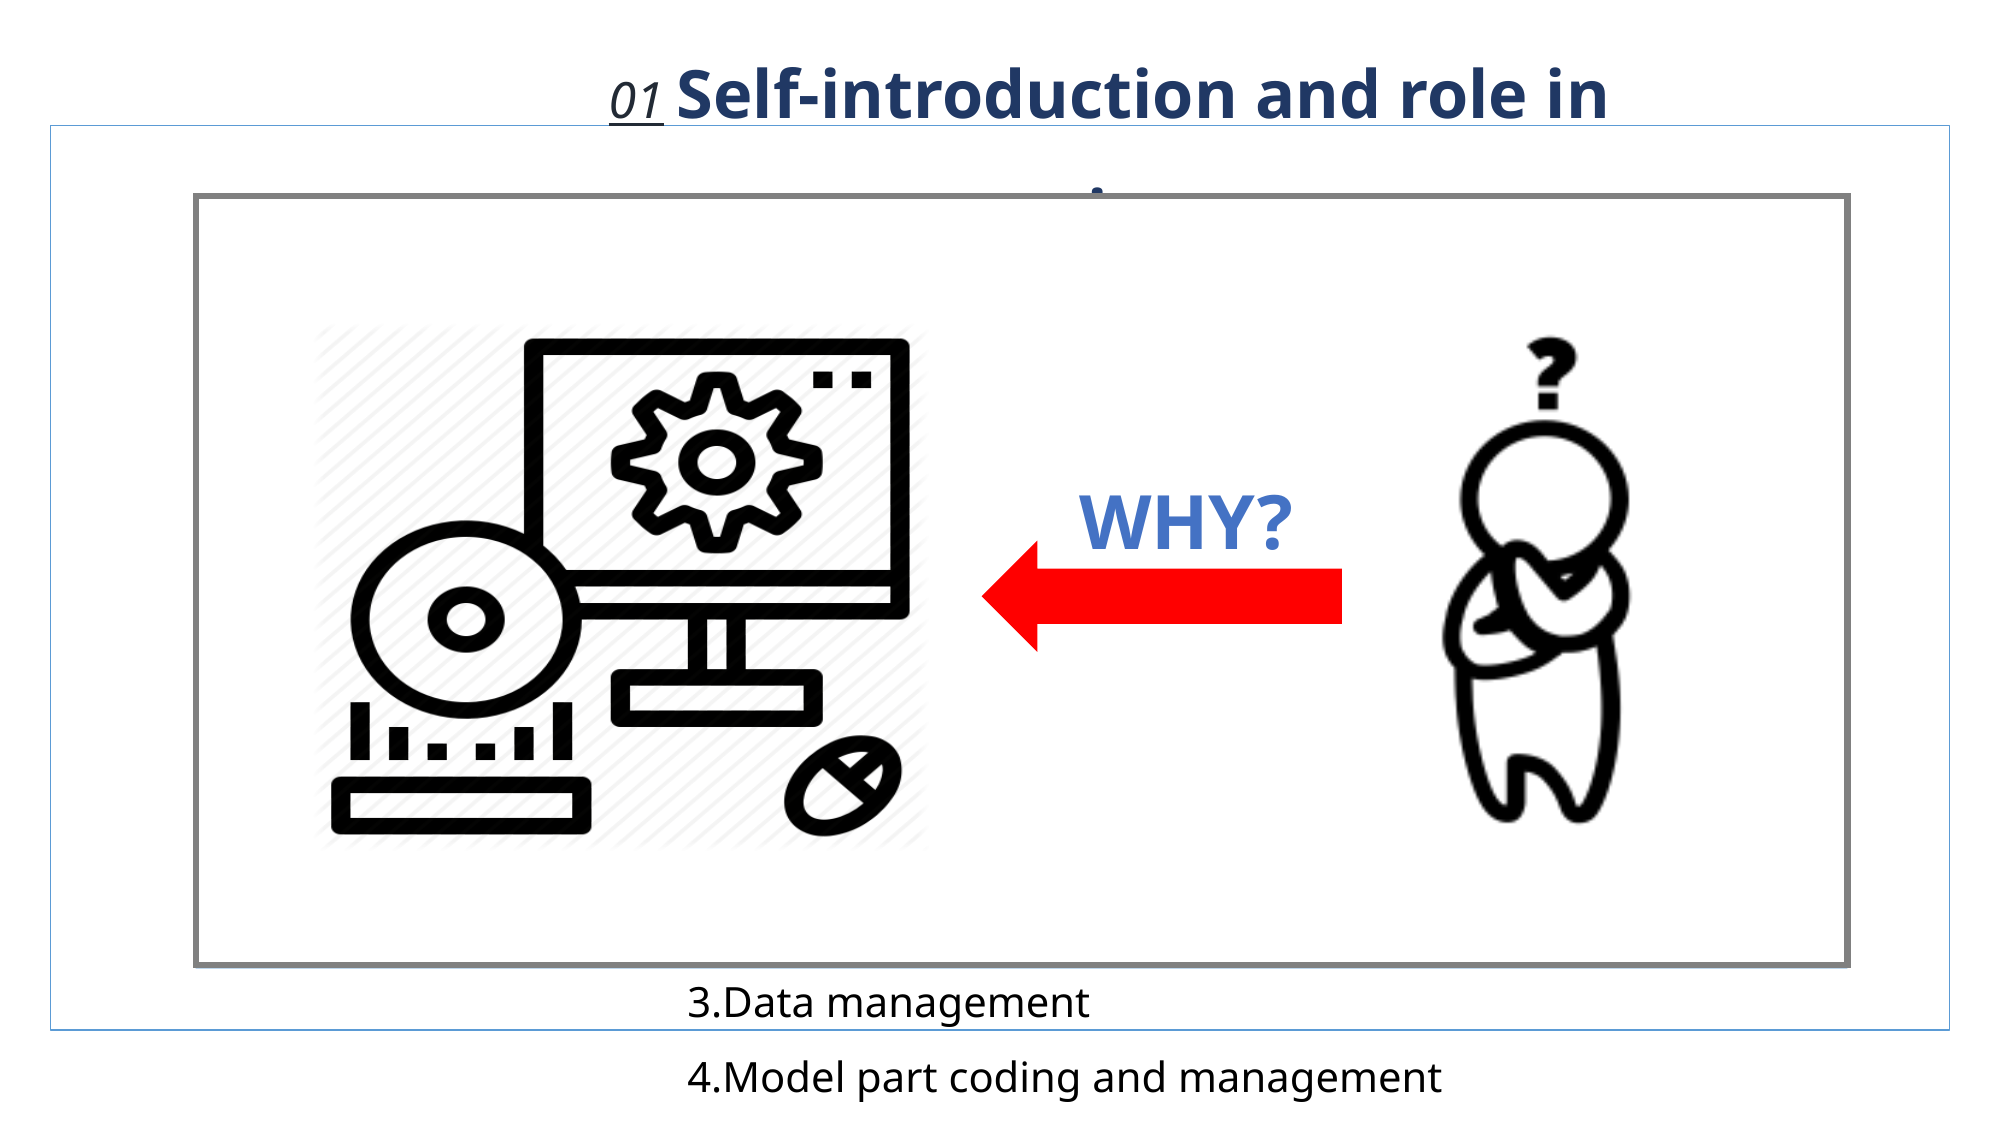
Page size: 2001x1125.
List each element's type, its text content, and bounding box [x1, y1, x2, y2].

text_box 01 Self-introduction and role in projects [547, 4, 1672, 193]
text_box [1498, 125, 1950, 1030]
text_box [195, 195, 1848, 966]
text_box [50, 125, 672, 1030]
text_box Name: Jung Hae Kyung Department: Software Project Class : Open Source Specialized Project Key roles: Team Project (Team Leader) 1. Coordinating team members' opinions 2.Document Creation Management 3.Data management 4.Model part coding and management [672, 968, 1498, 1125]
